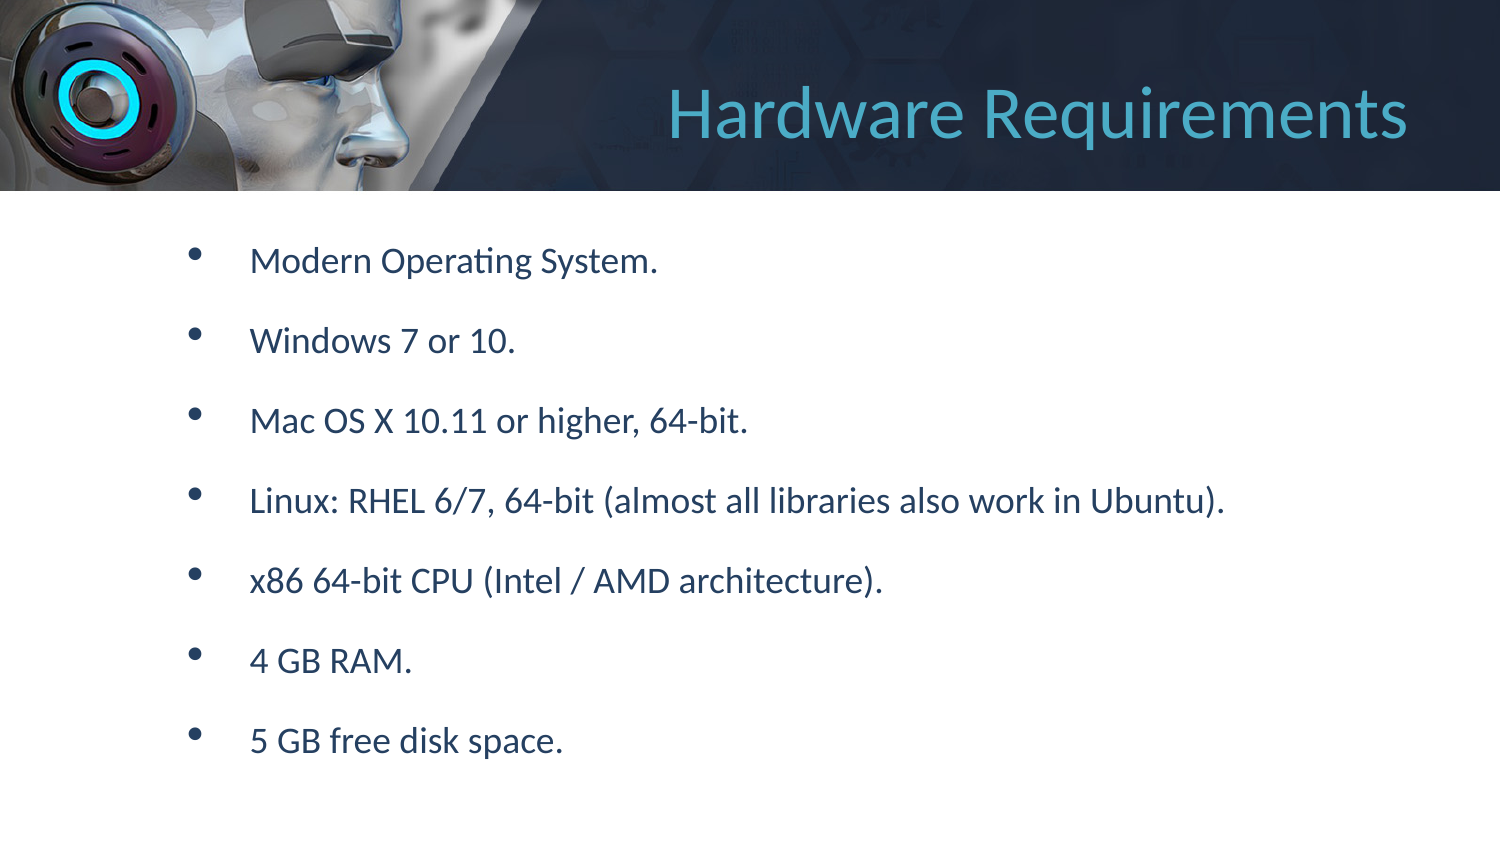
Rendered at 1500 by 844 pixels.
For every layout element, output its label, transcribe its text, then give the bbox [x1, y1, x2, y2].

picture [0, 0, 1500, 844]
list Modern Operating System. Windows 7 or 10. Mac OS X 10.11 or higher, 64-bit. Linux: RHEL 6/7, 64-bit (almost all libraries also work in Ubuntu). x86 64-bit CPU (Intel / AMD architecture). 4 GB RAM. 5 GB free disk space. [173, 221, 1327, 773]
title Hardware Requirements [549, 46, 1500, 172]
